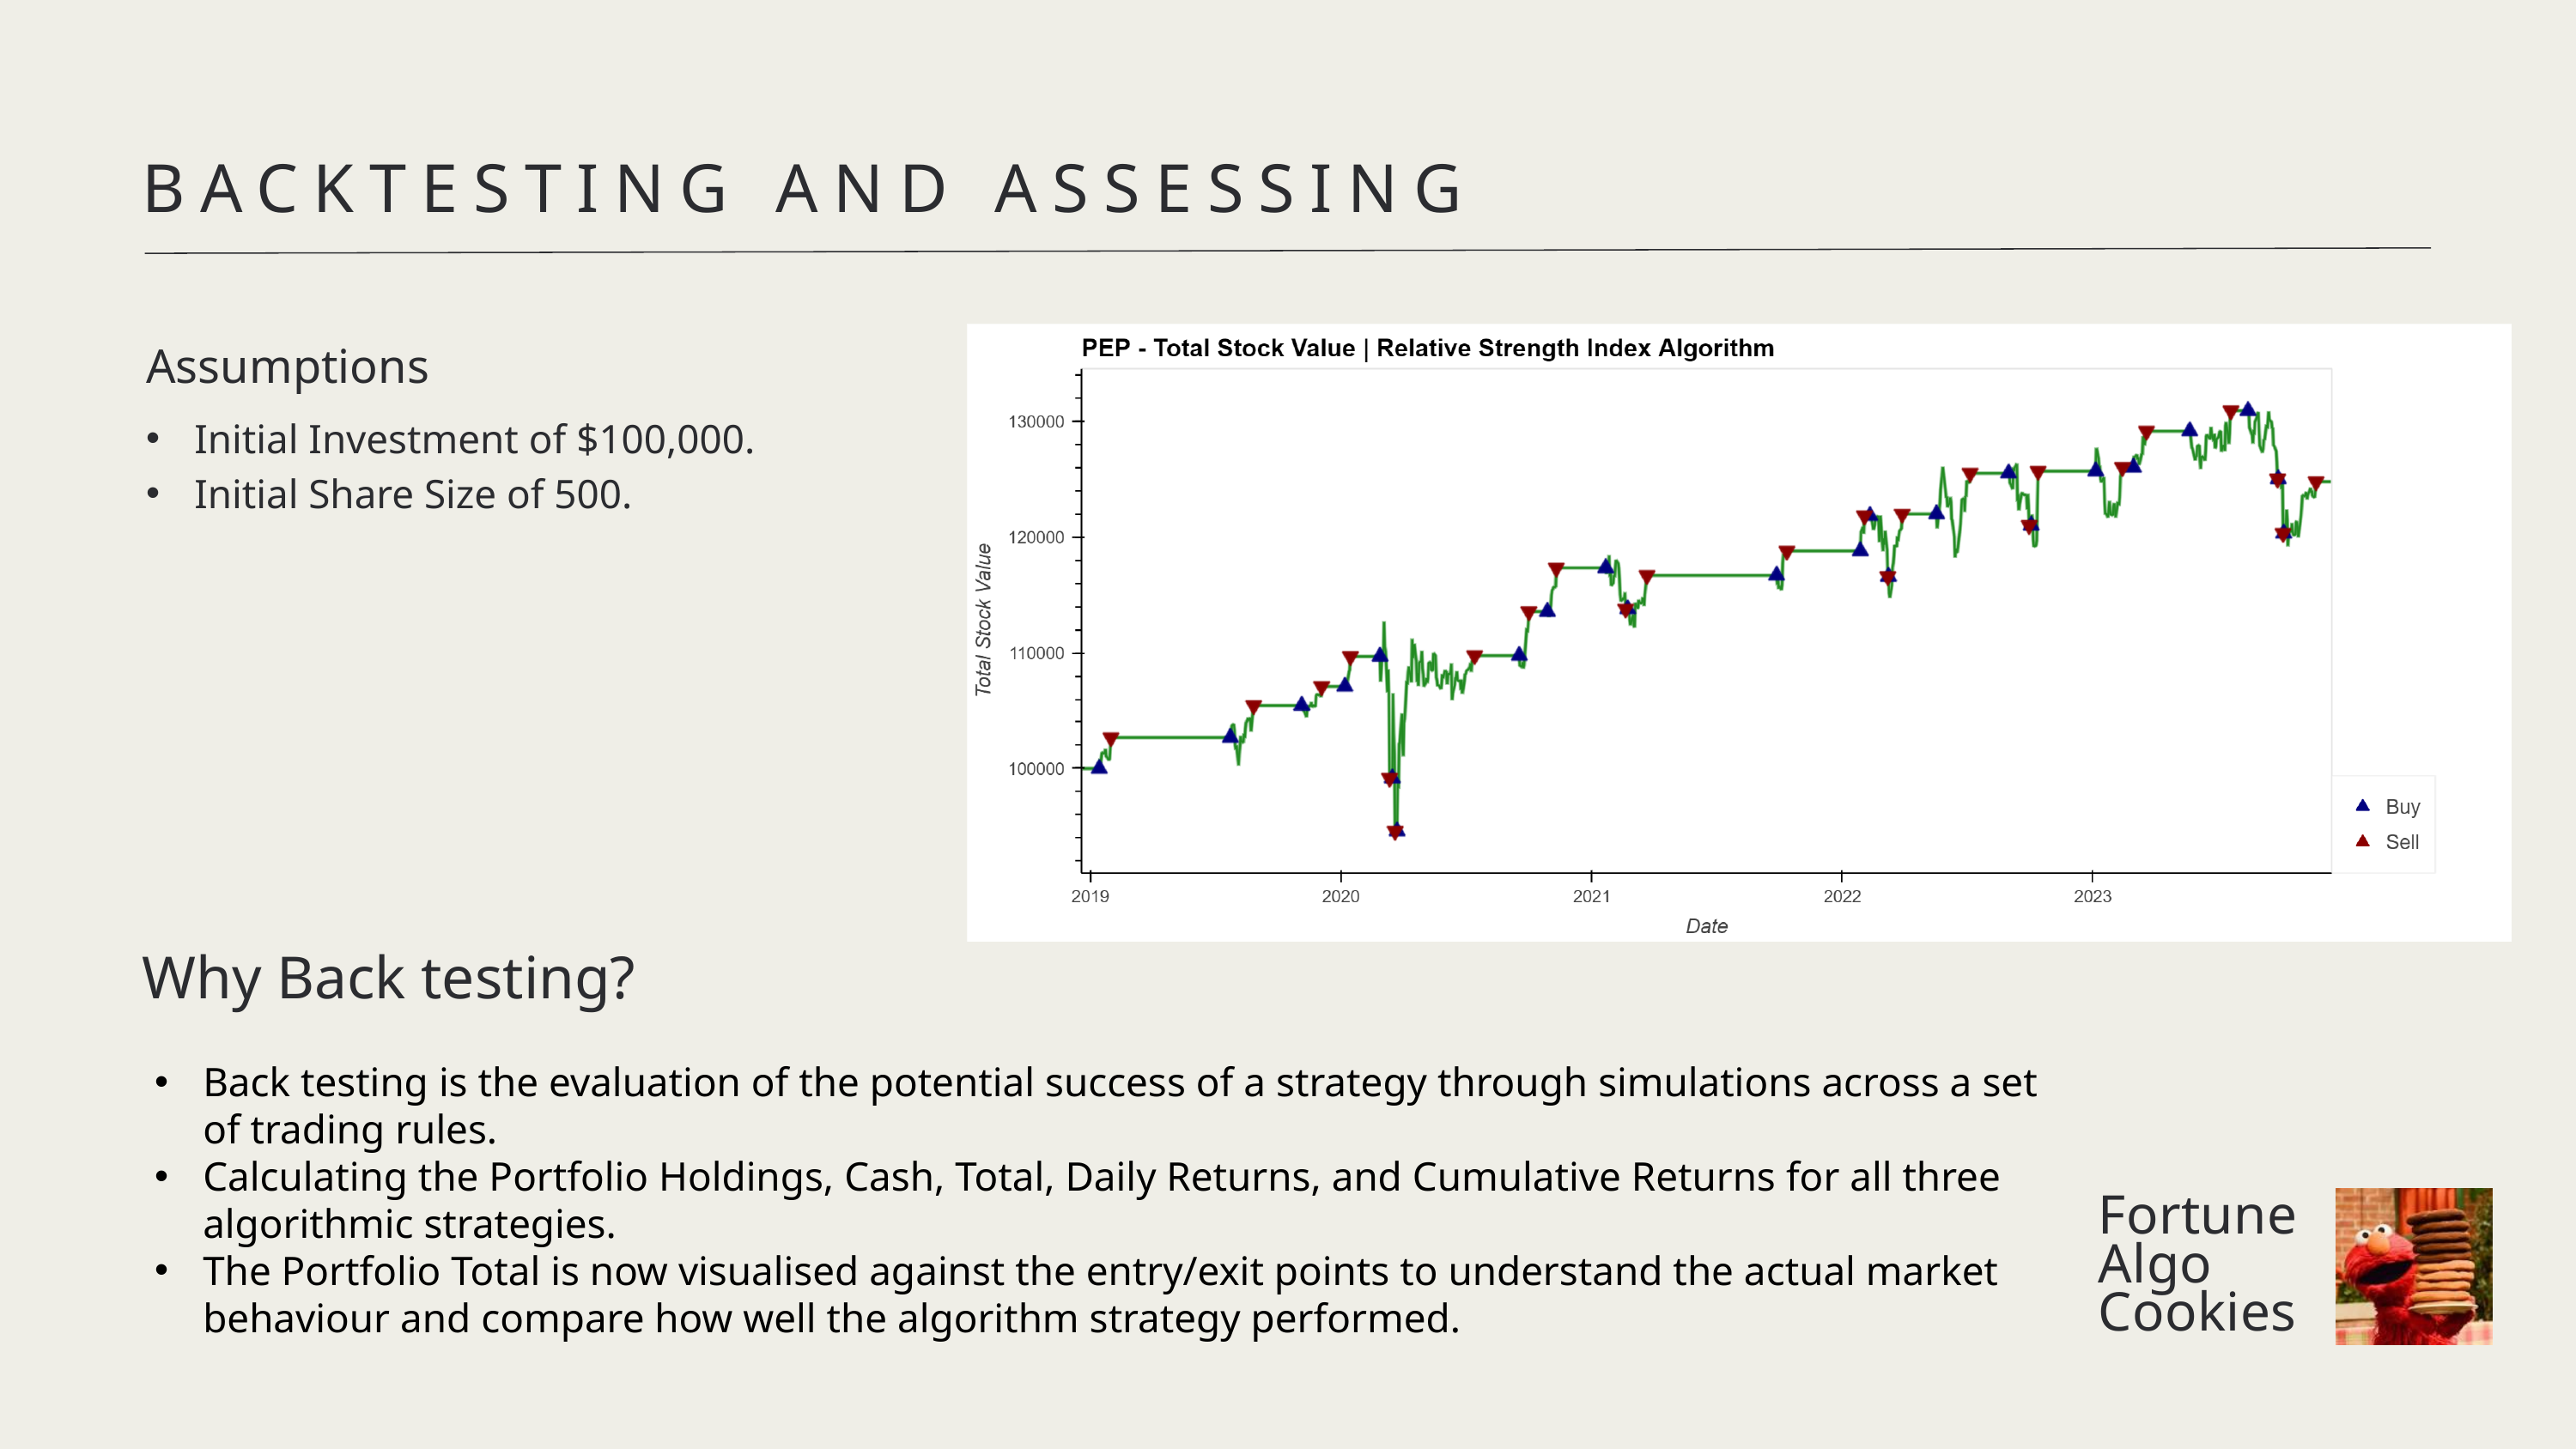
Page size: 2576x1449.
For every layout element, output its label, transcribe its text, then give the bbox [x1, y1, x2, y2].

picture [2335, 1188, 2493, 1346]
picture [965, 323, 2512, 942]
text_box Fortune Algo Cookies [2099, 1196, 2330, 1343]
text_box BACKTESTING AND ASSESSING [142, 132, 2428, 226]
text_box Back testing is the evaluation of the potential success of a strategy through simulations across a set of trading rules. Calculating the Portfolio Holdings, Cash, Total, Daily Returns, and Cumulative Returns for all three algorithmic strategies. The Portfolio Total is now visualised against the entry/exit points to understand the actual market behaviour and compare how well the algorithm strategy performed. [142, 1051, 2053, 1347]
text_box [145, 326, 963, 514]
text_box Why Back testing? [142, 928, 784, 1010]
